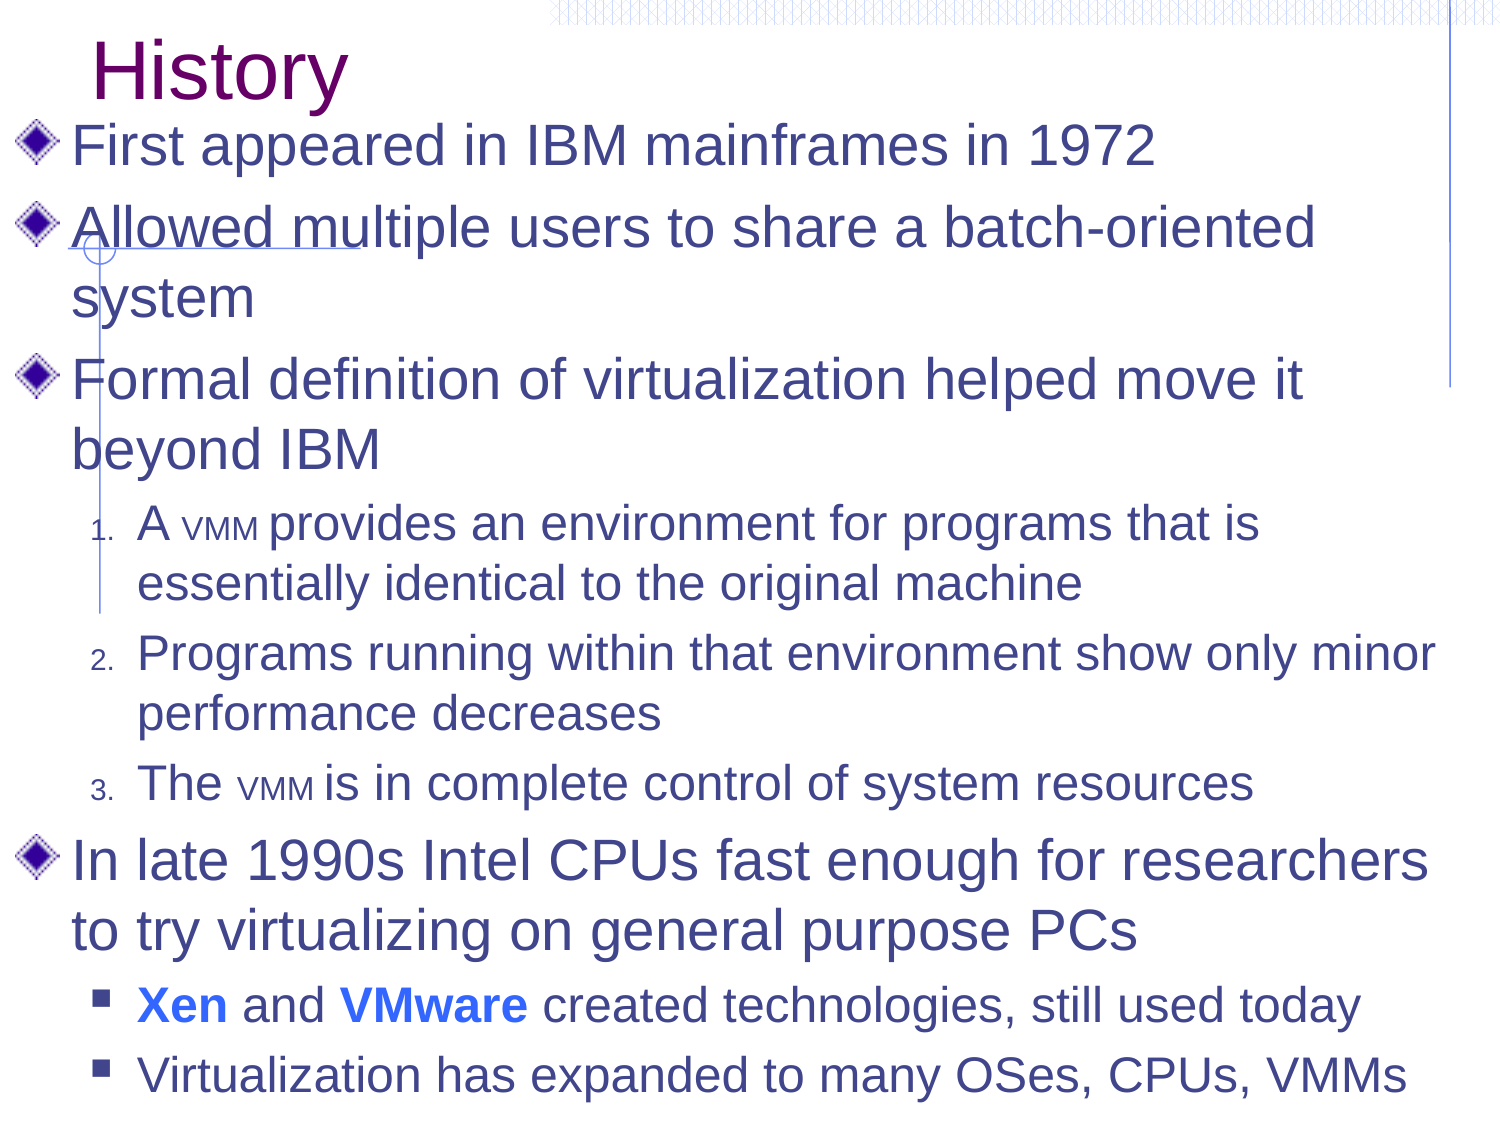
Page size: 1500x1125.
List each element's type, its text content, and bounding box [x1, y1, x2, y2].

picture [15, 353, 60, 399]
title History [74, 29, 1426, 99]
list First appeared in IBM mainframes in 1972 Allowed multiple users to share a batch-oriented system Formal definition of virtualization helped move it beyond IBM A VMM provides an environment for programs that is essentially identical to the original machine Programs running within that environment show only minor performance decreases The VMM is in complete control of system resources In late 1990s Intel CPUs fast enough for researchers to try virtualizing on general purpose PCs Xen and VMware created technologies, still used today Virtualization has expanded to many OSes, CPUs, VMMs [0, 99, 1500, 844]
picture [15, 834, 60, 880]
picture [15, 119, 60, 165]
picture [15, 201, 60, 247]
